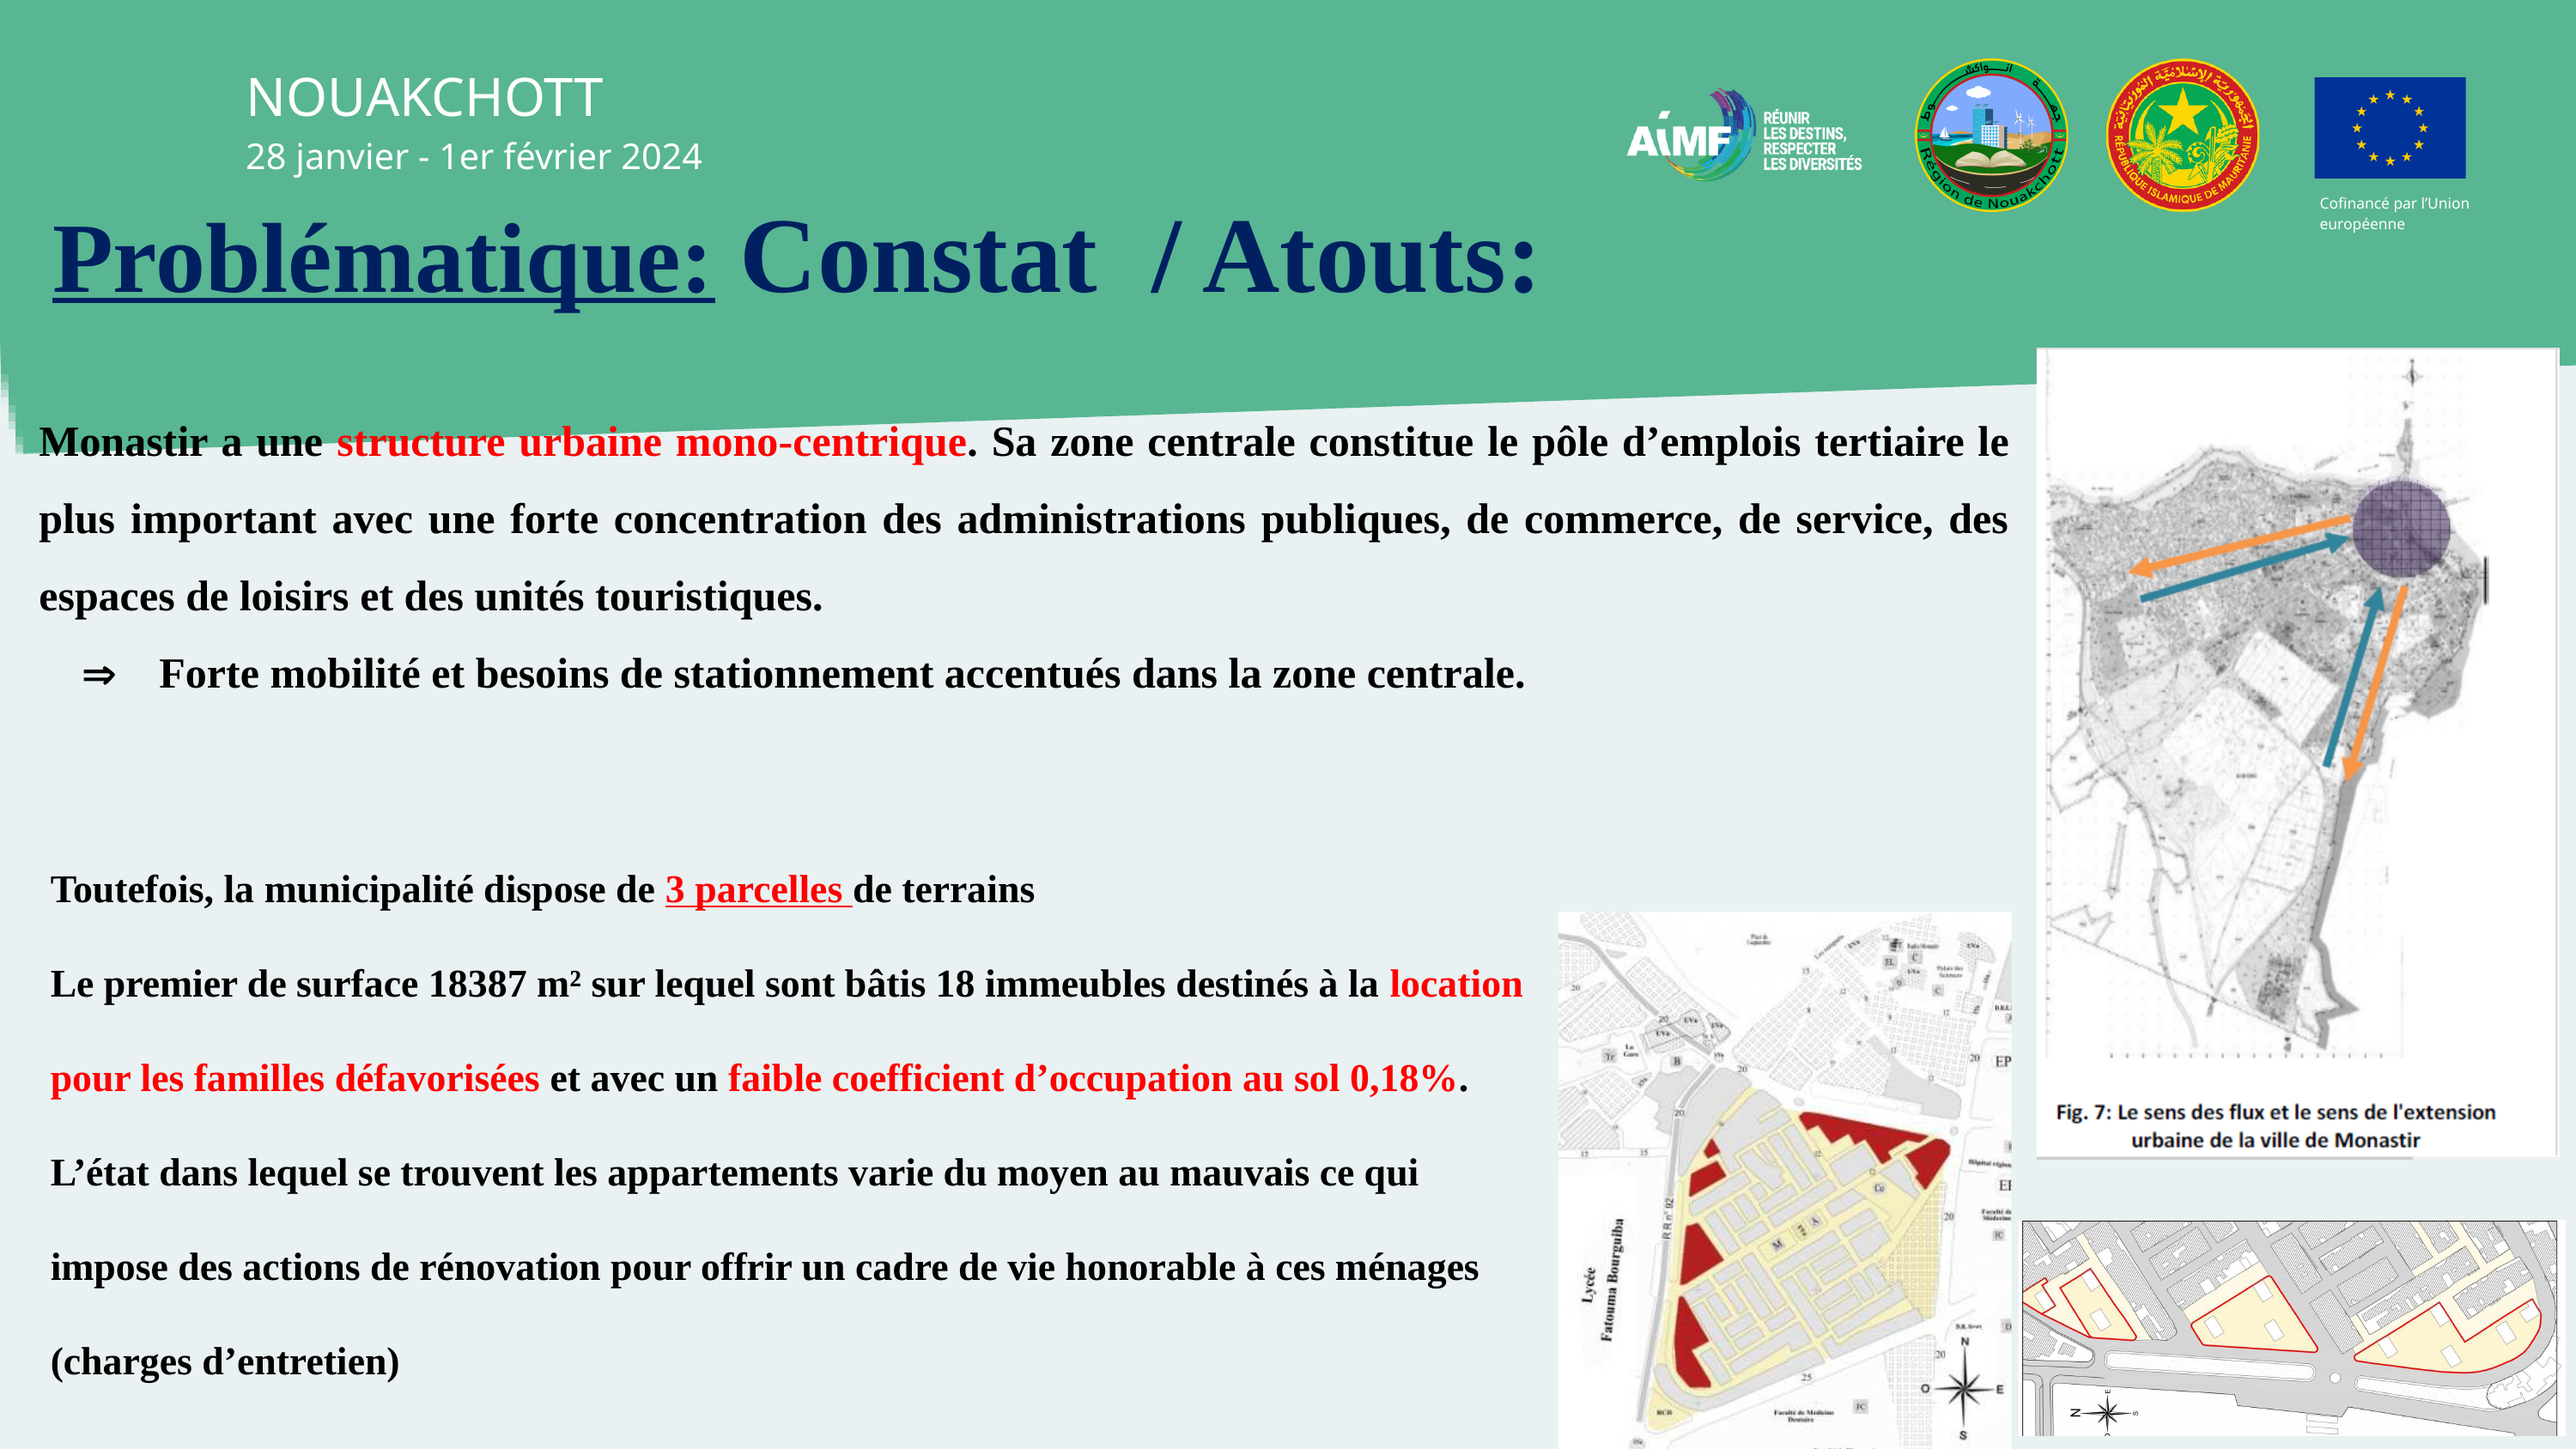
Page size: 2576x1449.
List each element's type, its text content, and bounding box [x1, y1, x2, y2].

text_box Monastir a une structure urbaine mono-centrique. Sa zone centrale constitue le pôle d’emplois tertiaire le plus important avec une forte concentration des administrations publiques, de commerce, de service, des espaces de loisirs et des unités touristiques.  Forte mobilité et besoins de stationnement accentués dans la zone centrale. [26, 380, 2023, 703]
text_box Toutefois, la municipalité dispose de 3 parcelles de terrains Le premier de surface 18387 m² sur lequel sont bâtis 18 immeubles destinés à la location pour les familles défavorisées et avec un faible coefficient d’occupation au sol 0,18%. L’état dans lequel se trouvent les appartements varie du moyen au mauvais ce qui impose des actions de rénovation pour offrir un cadre de vie honorable à ces ménages (charges d’entretien) [38, 809, 1558, 1390]
text_box [0, 0, 2576, 455]
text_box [1608, 58, 2475, 232]
text_box Problématique: Constat / Atouts: [52, 220, 2302, 314]
picture [1558, 911, 2012, 1449]
text_box [52, 1234, 1272, 1312]
picture [2036, 348, 2561, 1160]
picture [2018, 1220, 2567, 1436]
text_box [246, 58, 788, 173]
